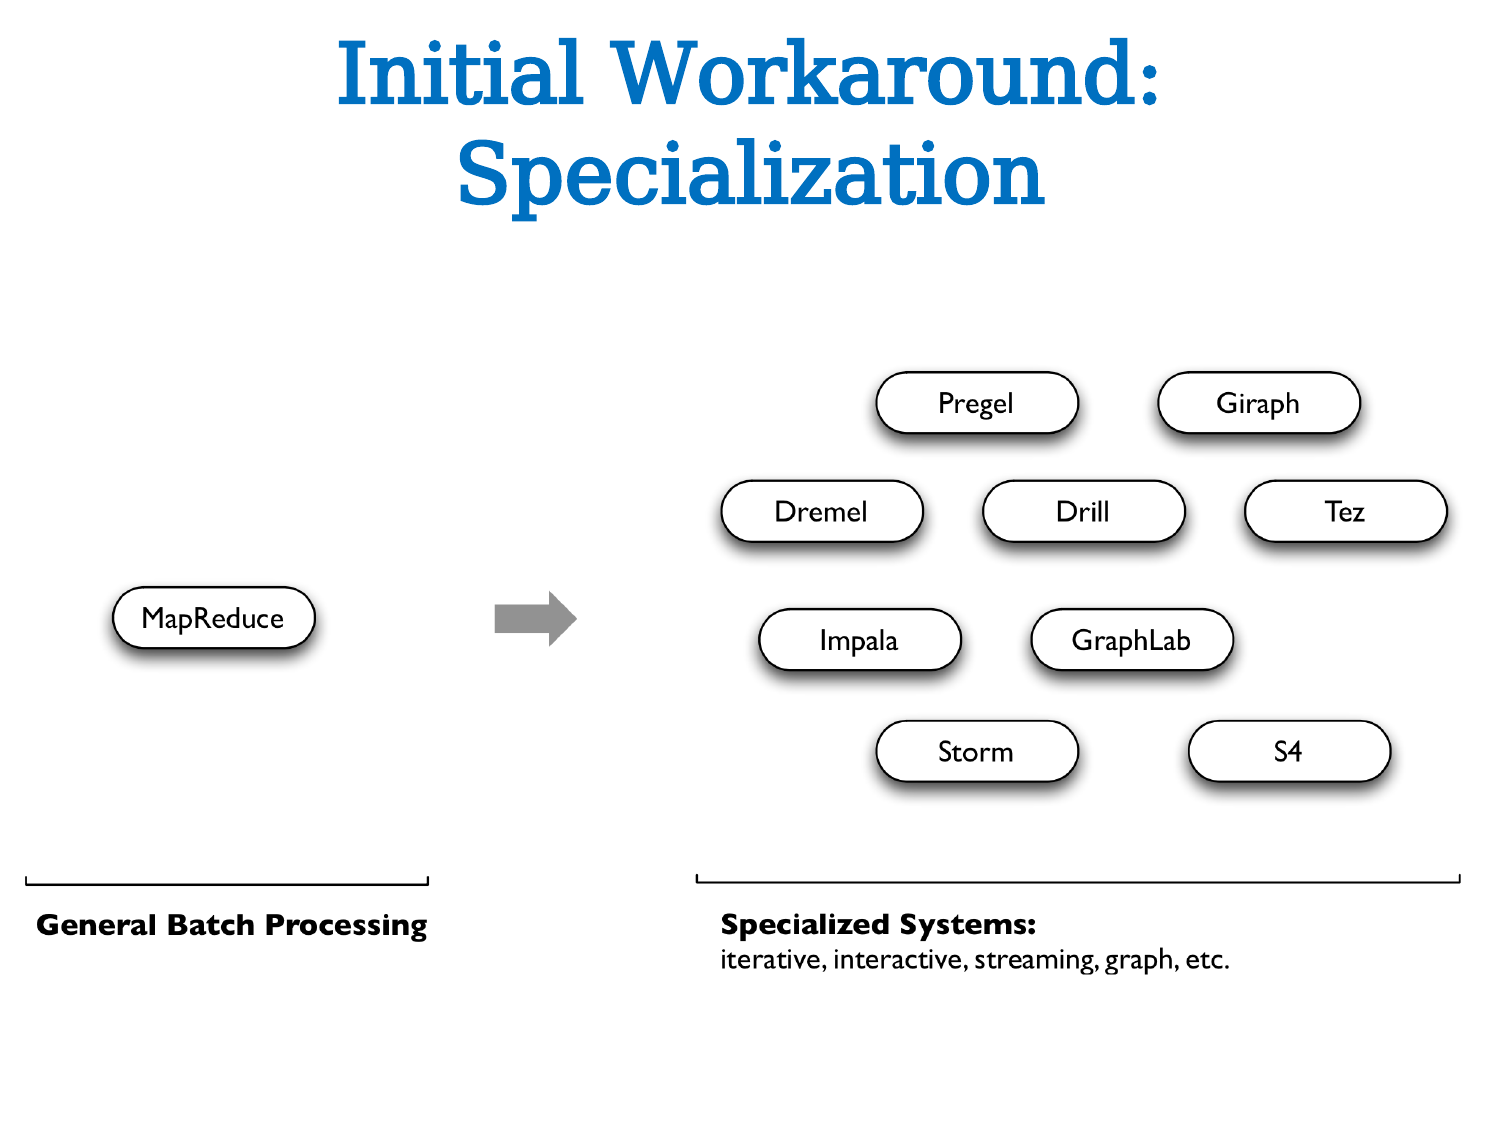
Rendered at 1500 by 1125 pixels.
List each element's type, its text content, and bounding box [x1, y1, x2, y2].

picture [0, 265, 1500, 1012]
title Initial Workaround: Specialization [75, 45, 1425, 194]
